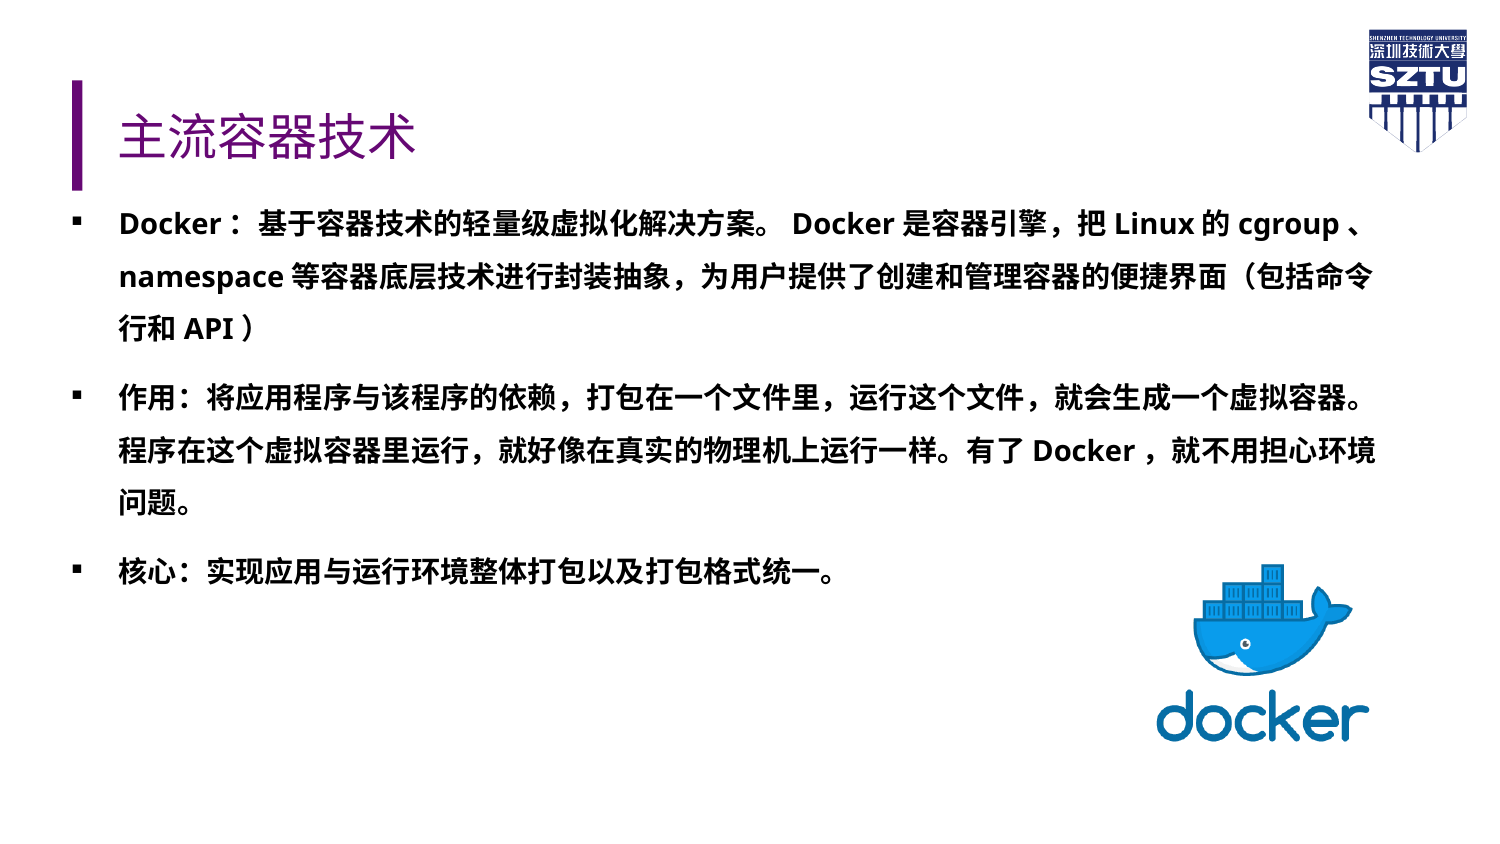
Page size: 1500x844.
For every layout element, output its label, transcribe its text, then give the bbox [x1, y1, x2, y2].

picture [1352, 25, 1484, 157]
text_box Docker：基于容器技术的轻量级虚拟化解决方案。Docker是容器引擎，把Linux的cgroup、namespace等容器底层技术进行封装抽象，为用户提供了创建和管理容器的便捷界面（包括命令行和API） 作用：将应用程序与该程序的依赖，打包在一个文件里，运行这个文件，就会生成一个虚拟容器。程序在这个虚拟容器里运行，就好像在真实的物理机上运行一样。有了Docker，就不用担心环境问题。 核心：实现应用与运行环境整体打包以及打包格式统一。 [69, 171, 1425, 589]
picture [1136, 545, 1388, 760]
title 主流容器技术 [102, 72, 1398, 198]
